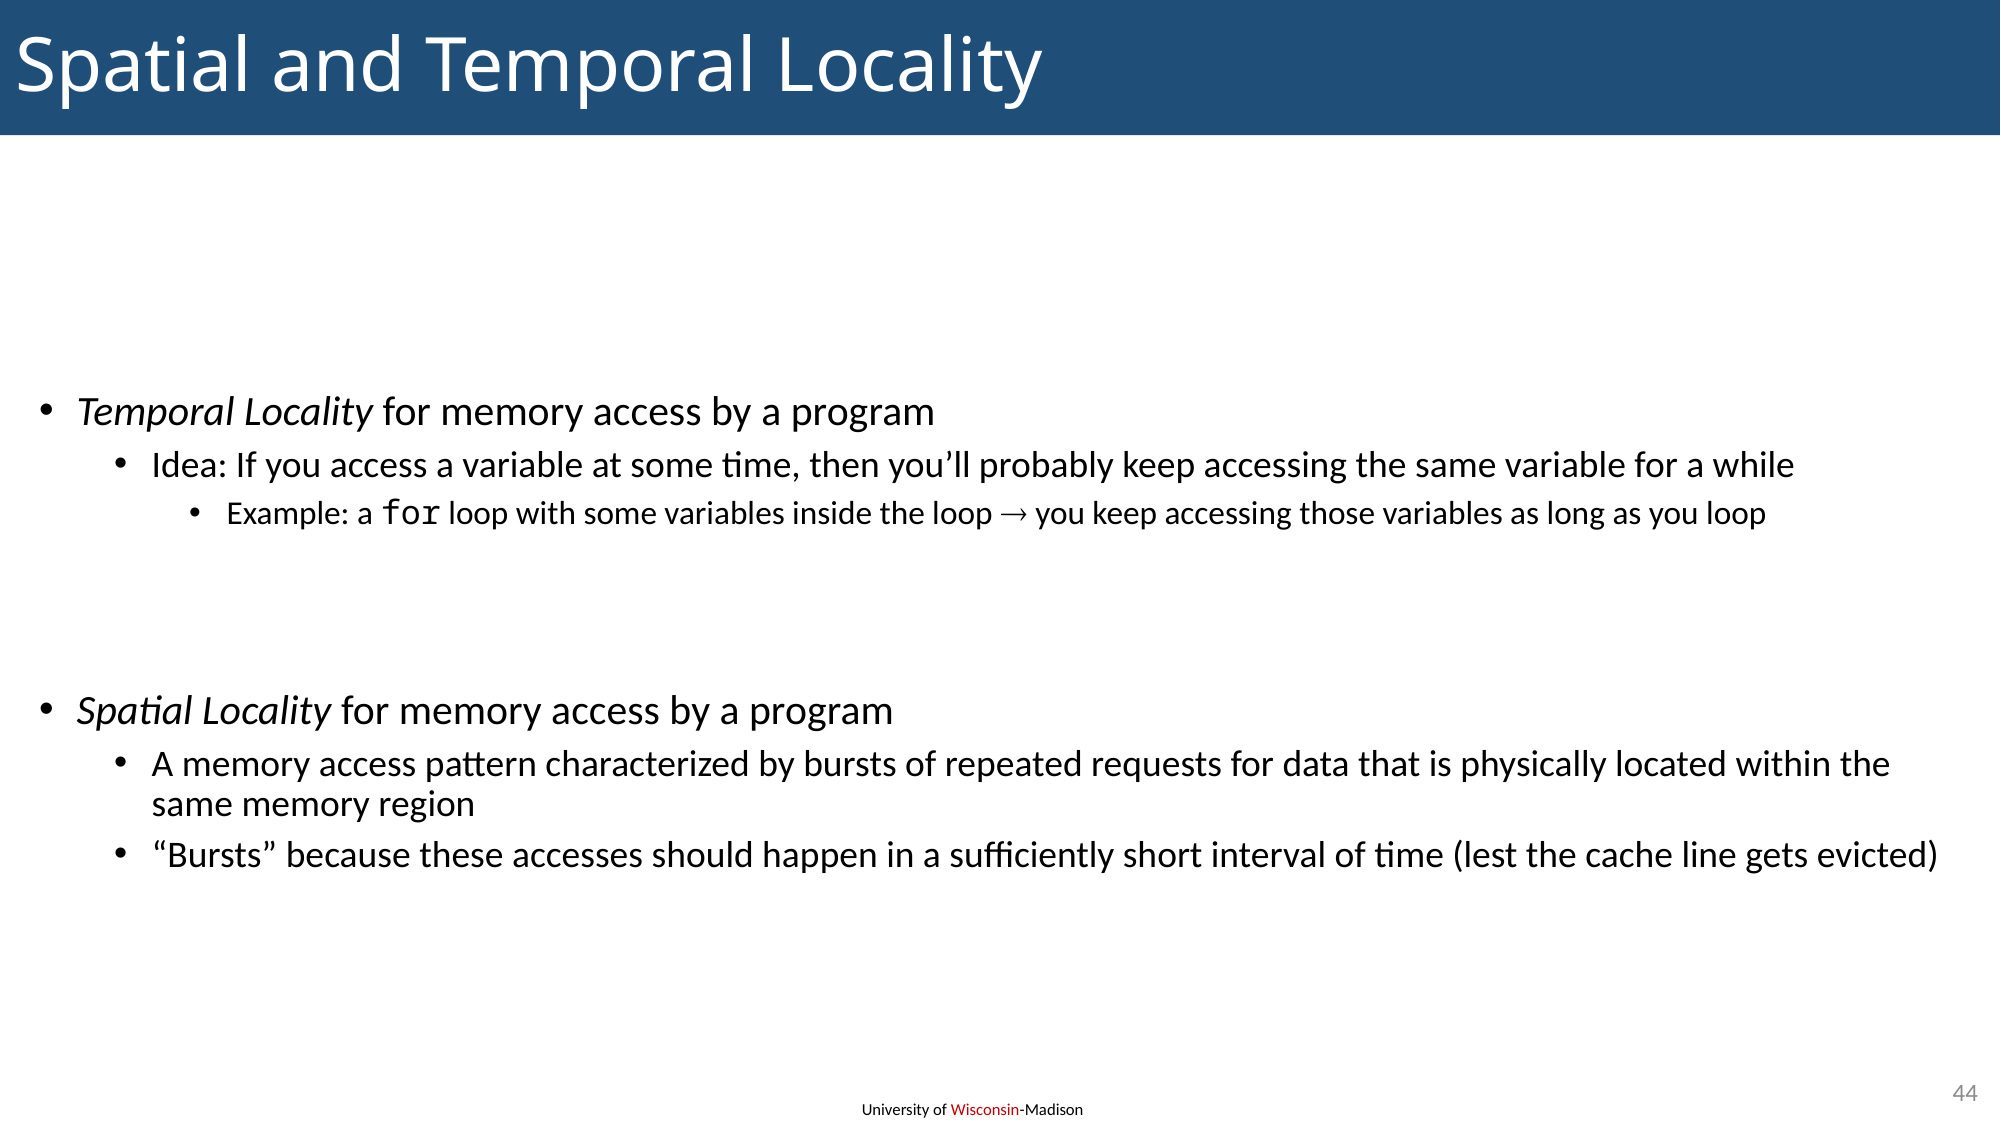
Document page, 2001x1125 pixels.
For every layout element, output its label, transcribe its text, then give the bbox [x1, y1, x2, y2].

title Spatial and Temporal Locality [0, 0, 2000, 136]
slide_number 44 [1879, 1069, 1994, 1114]
list Temporal Locality for memory access by a program Idea: If you access a variable at some time, then you’ll probably keep accessing the same variable for a while Example: a for loop with some variables inside the loop  you keep accessing those variables as long as you loop Spatial Locality for memory access by a program A memory access pattern characterized by bursts of repeated requests for data that is physically located within the same memory region “Bursts” because these accesses should happen in a sufficiently short interval of time (lest the cache line gets evicted) [24, 245, 1987, 1055]
